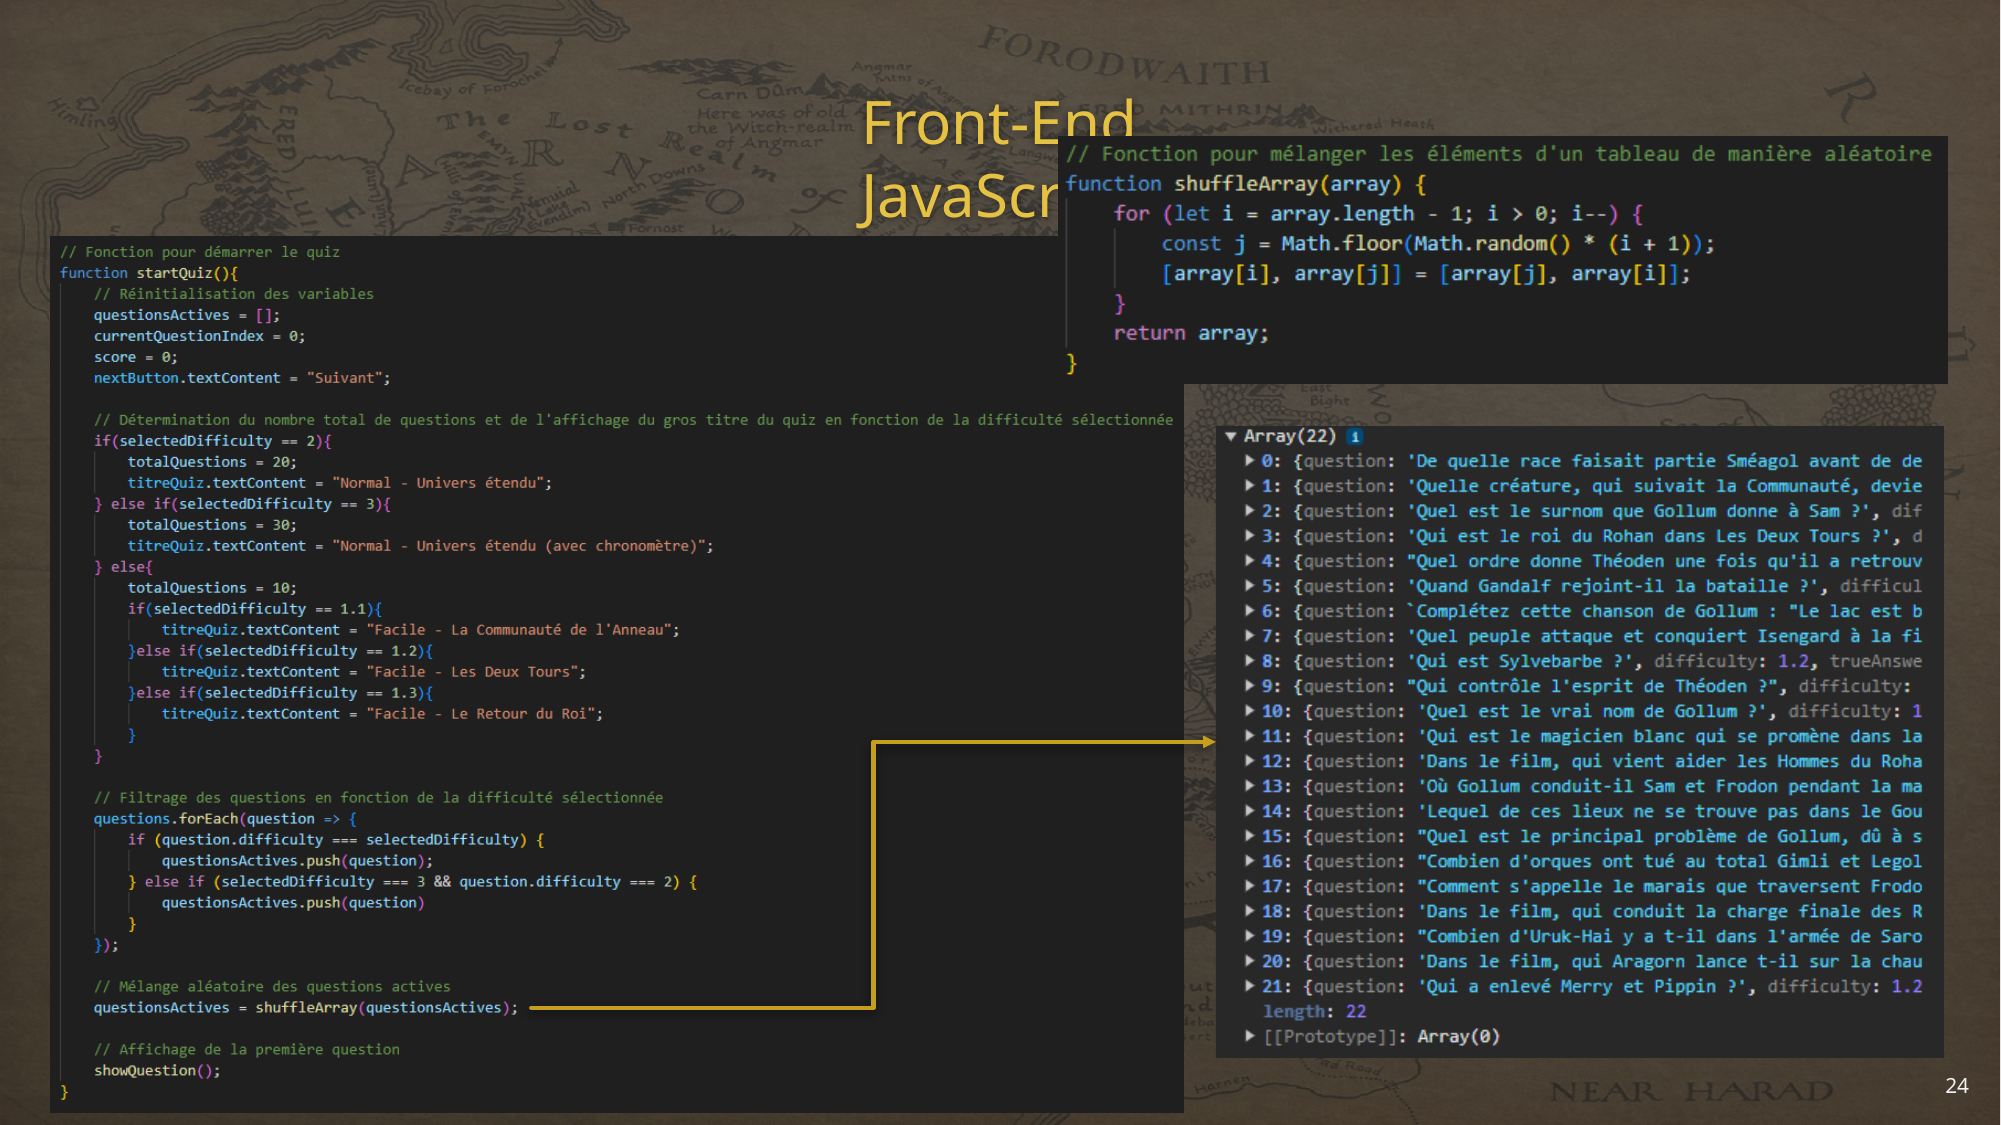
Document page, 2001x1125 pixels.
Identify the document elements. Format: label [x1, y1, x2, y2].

text_box [530, 741, 1216, 1009]
picture [0, 0, 2000, 1125]
